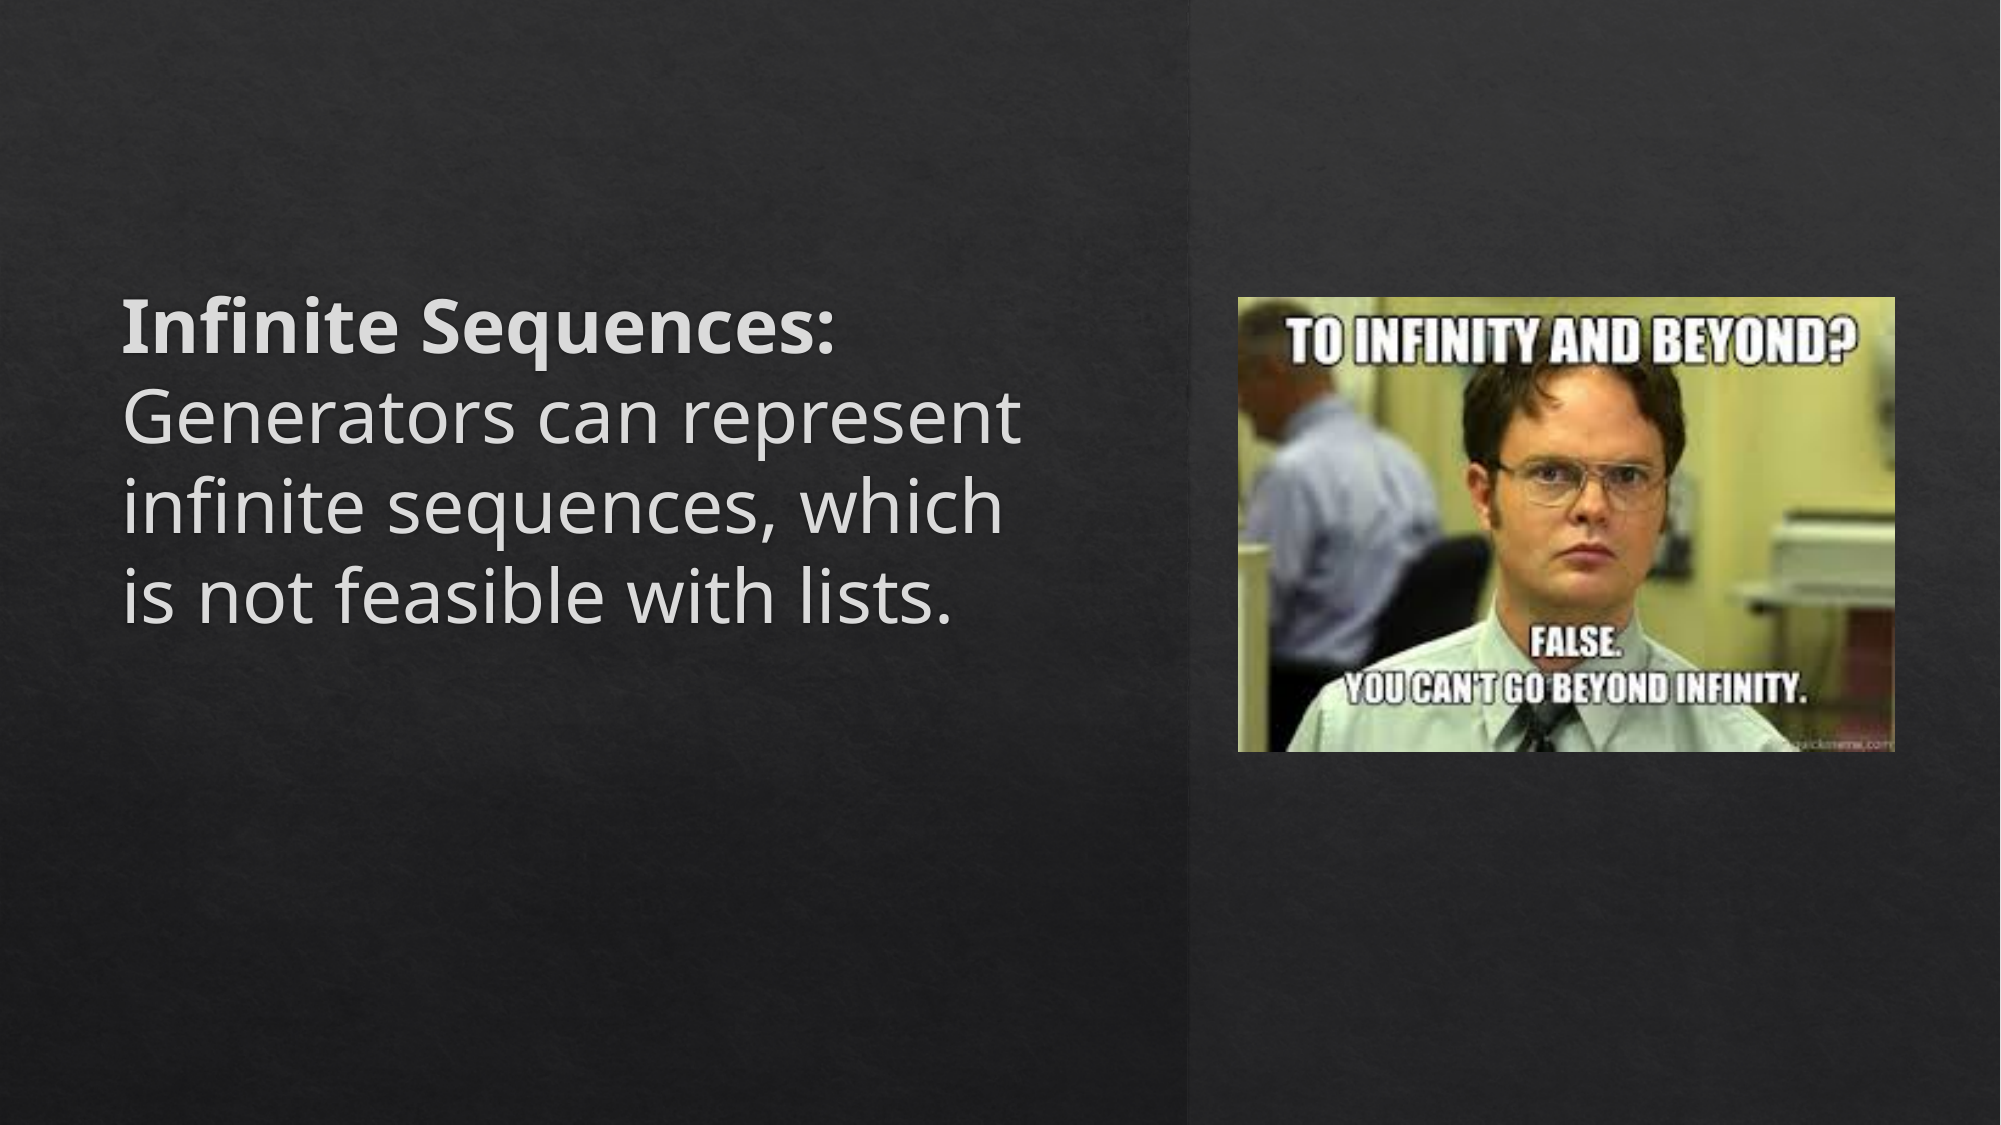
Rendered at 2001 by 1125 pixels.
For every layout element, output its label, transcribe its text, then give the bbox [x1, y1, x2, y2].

list Infinite Sequences: Generators can represent infinite sequences, which is not feasible with lists. [100, 165, 1081, 752]
picture [1186, 0, 2000, 1125]
